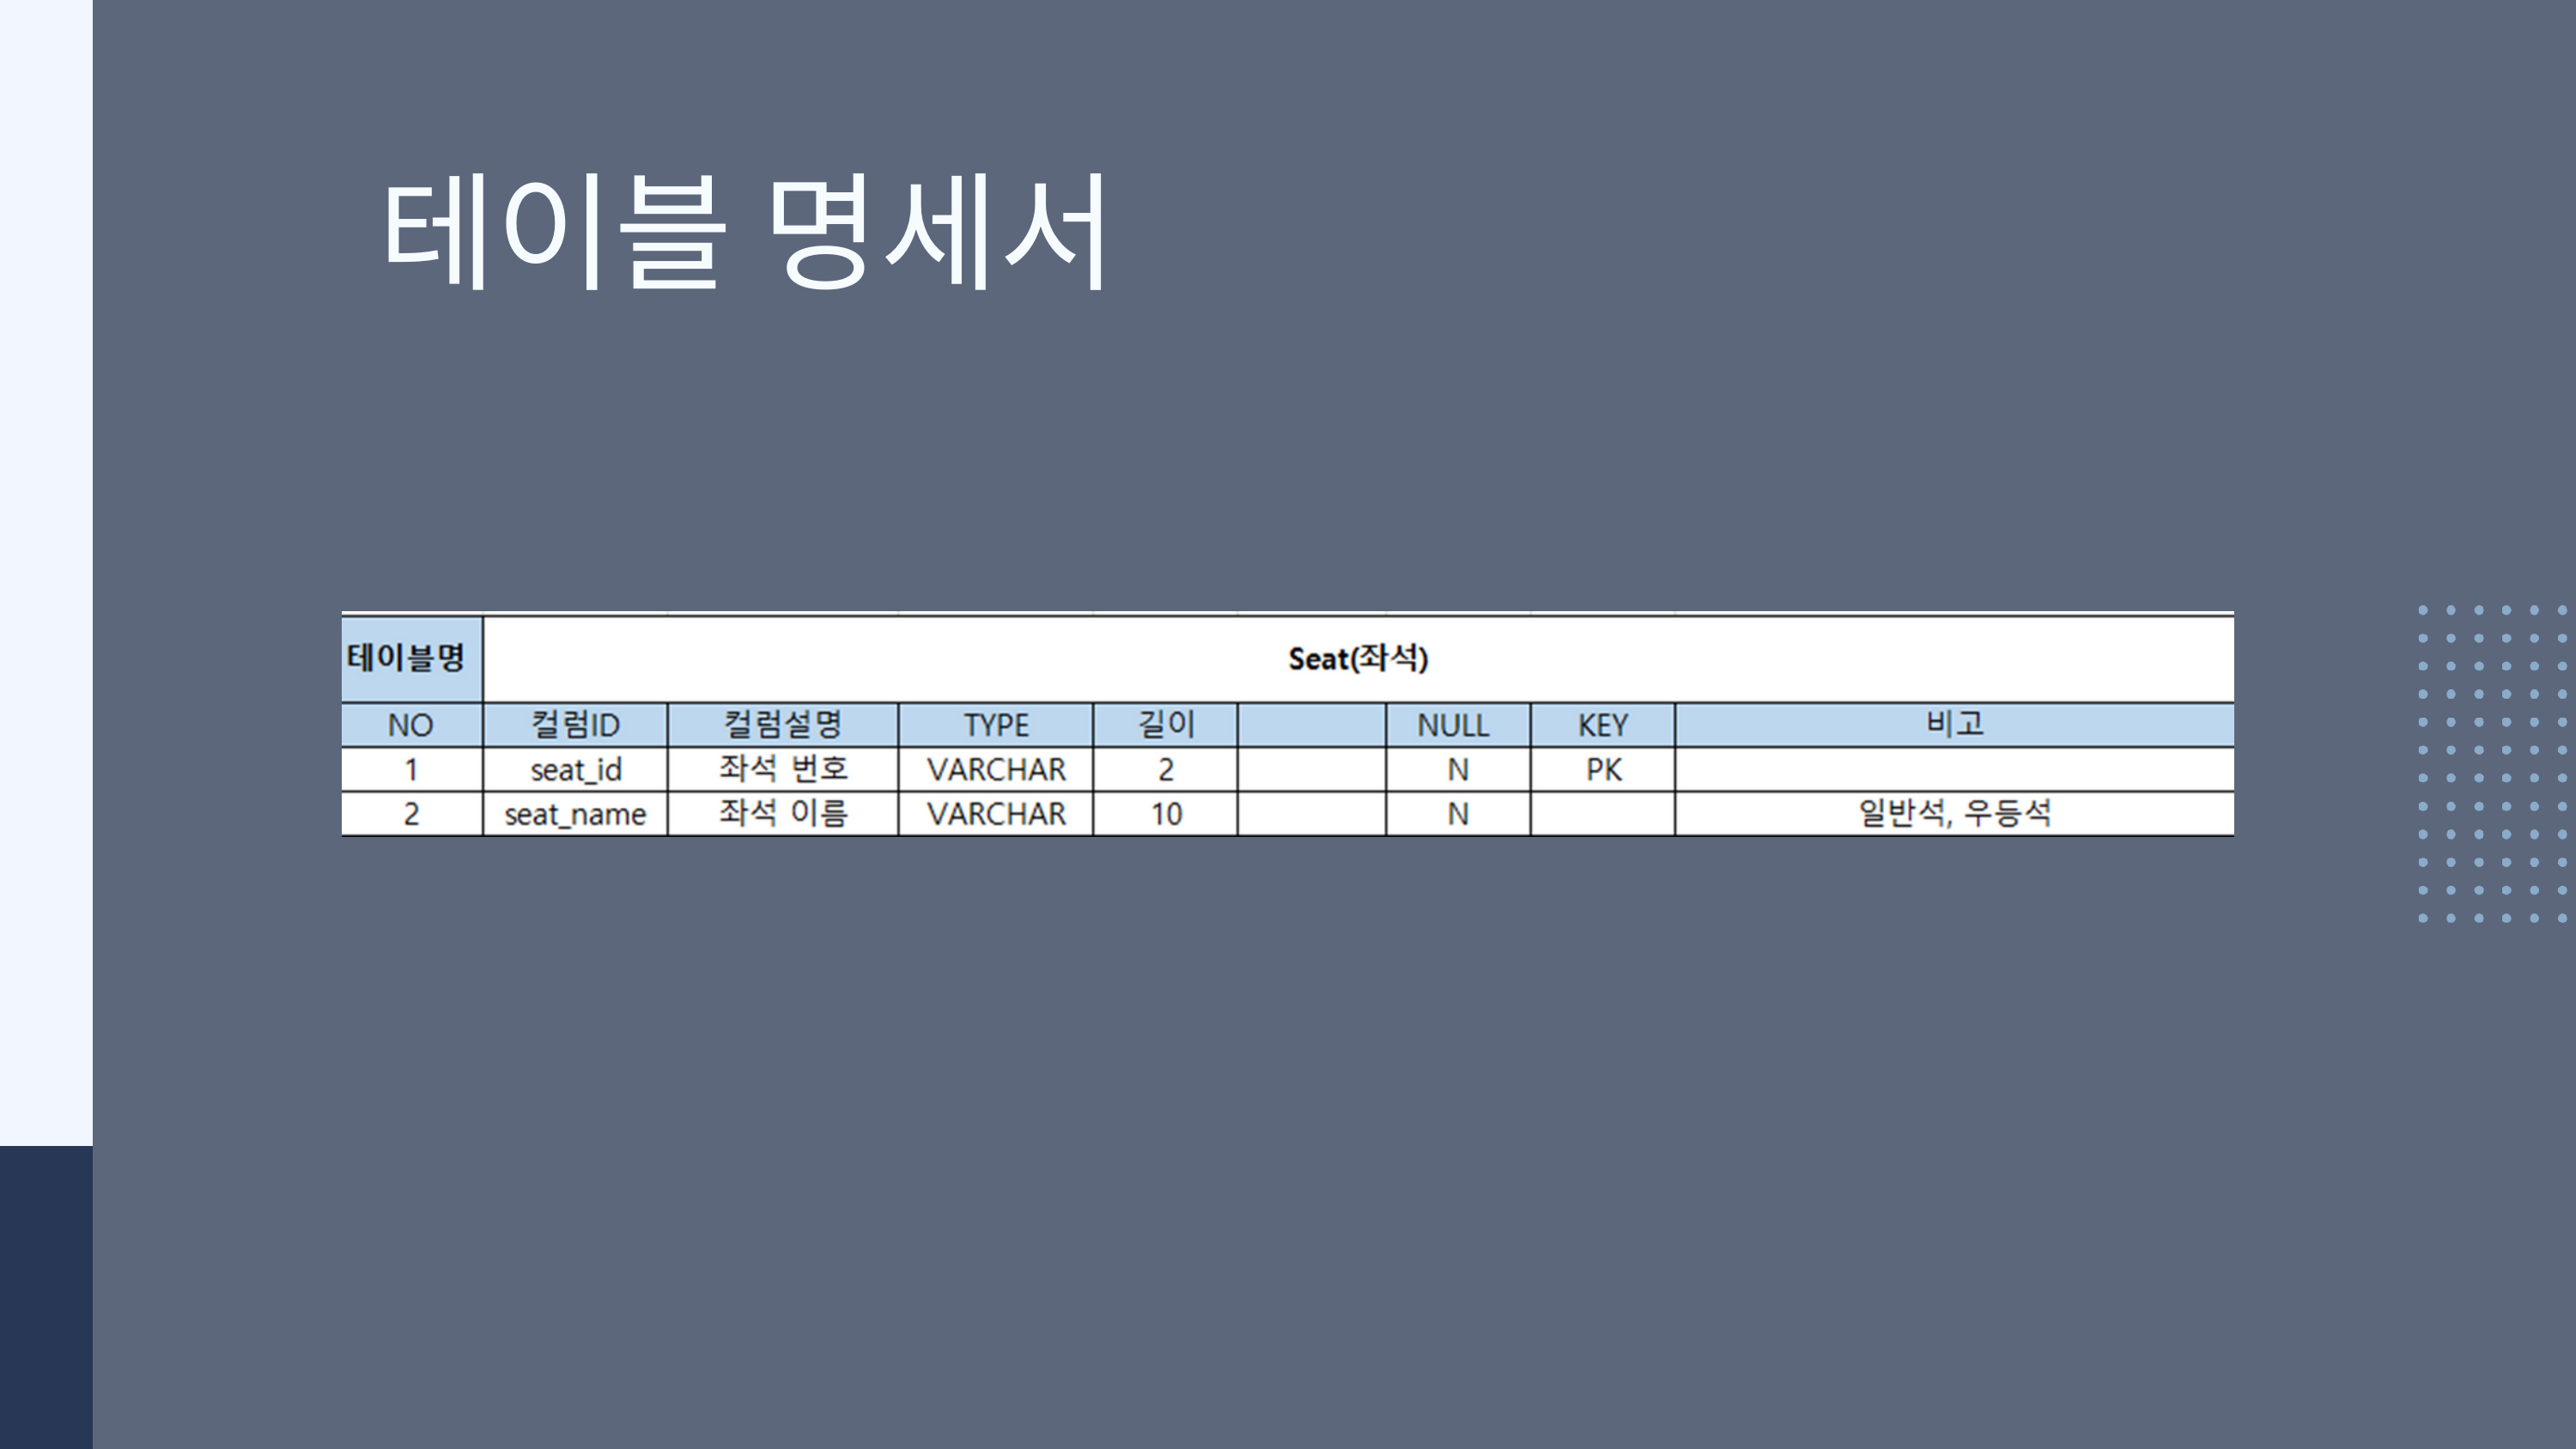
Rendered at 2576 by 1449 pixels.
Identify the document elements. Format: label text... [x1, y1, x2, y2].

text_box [0, 0, 94, 1145]
text_box 테이블 명세서 [377, 125, 1363, 306]
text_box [0, 1145, 94, 1449]
text_box [342, 611, 2234, 837]
text_box [2418, 605, 2576, 923]
